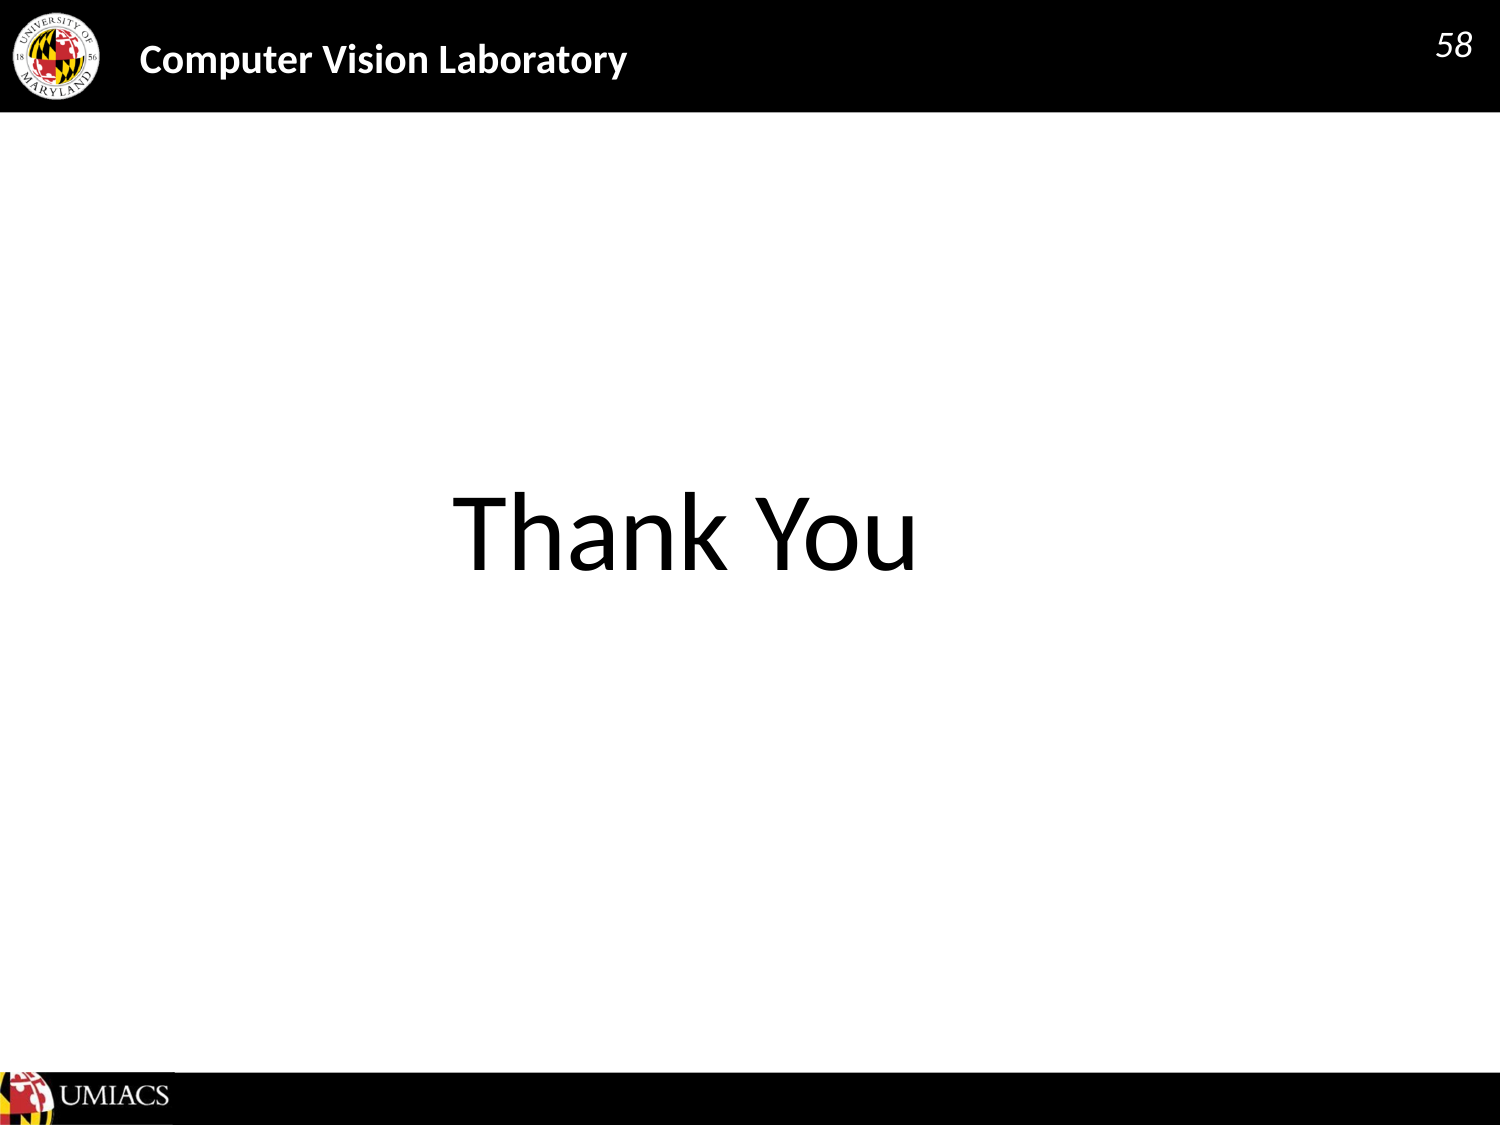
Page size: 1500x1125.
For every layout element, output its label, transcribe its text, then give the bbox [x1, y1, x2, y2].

list Thank You [437, 449, 1051, 613]
picture [12, 12, 100, 100]
slide_number 58 [1174, 12, 1488, 88]
picture [0, 1072, 172, 1125]
